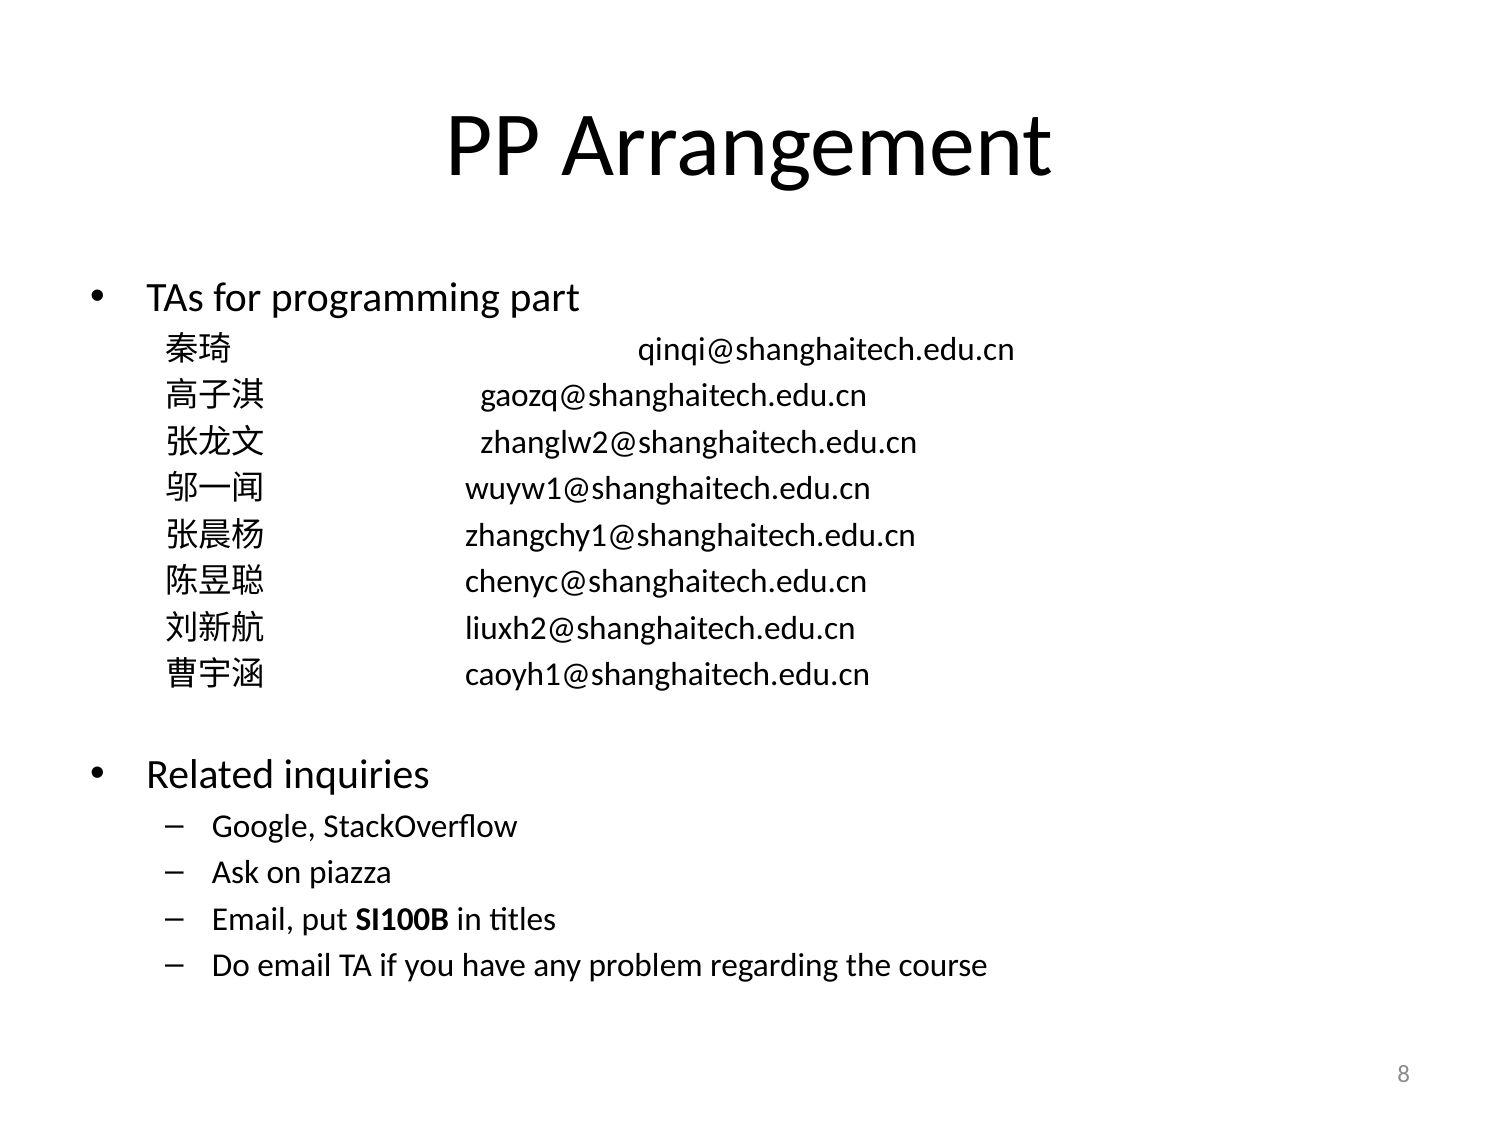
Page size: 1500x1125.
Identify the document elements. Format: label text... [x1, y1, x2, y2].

title PP Arrangement [75, 45, 1425, 233]
list TAs for programming part 秦琦 qinqi@shanghaitech.edu.cn 高子淇 gaozq@shanghaitech.edu.cn 张龙文 zhanglw2@shanghaitech.edu.cn 邬一闻 wuyw1@shanghaitech.edu.cn 张晨杨 zhangchy1@shanghaitech.edu.cn 陈昱聪 chenyc@shanghaitech.edu.cn 刘新航 liuxh2@shanghaitech.edu.cn 曹宇涵 caoyh1@shanghaitech.edu.cn Related inquiries Google, StackOverflow Ask on piazza Email, put SI100B in titles Do email TA if you have any problem regarding the course [75, 262, 1425, 1080]
slide_number 8 [1074, 1042, 1425, 1103]
